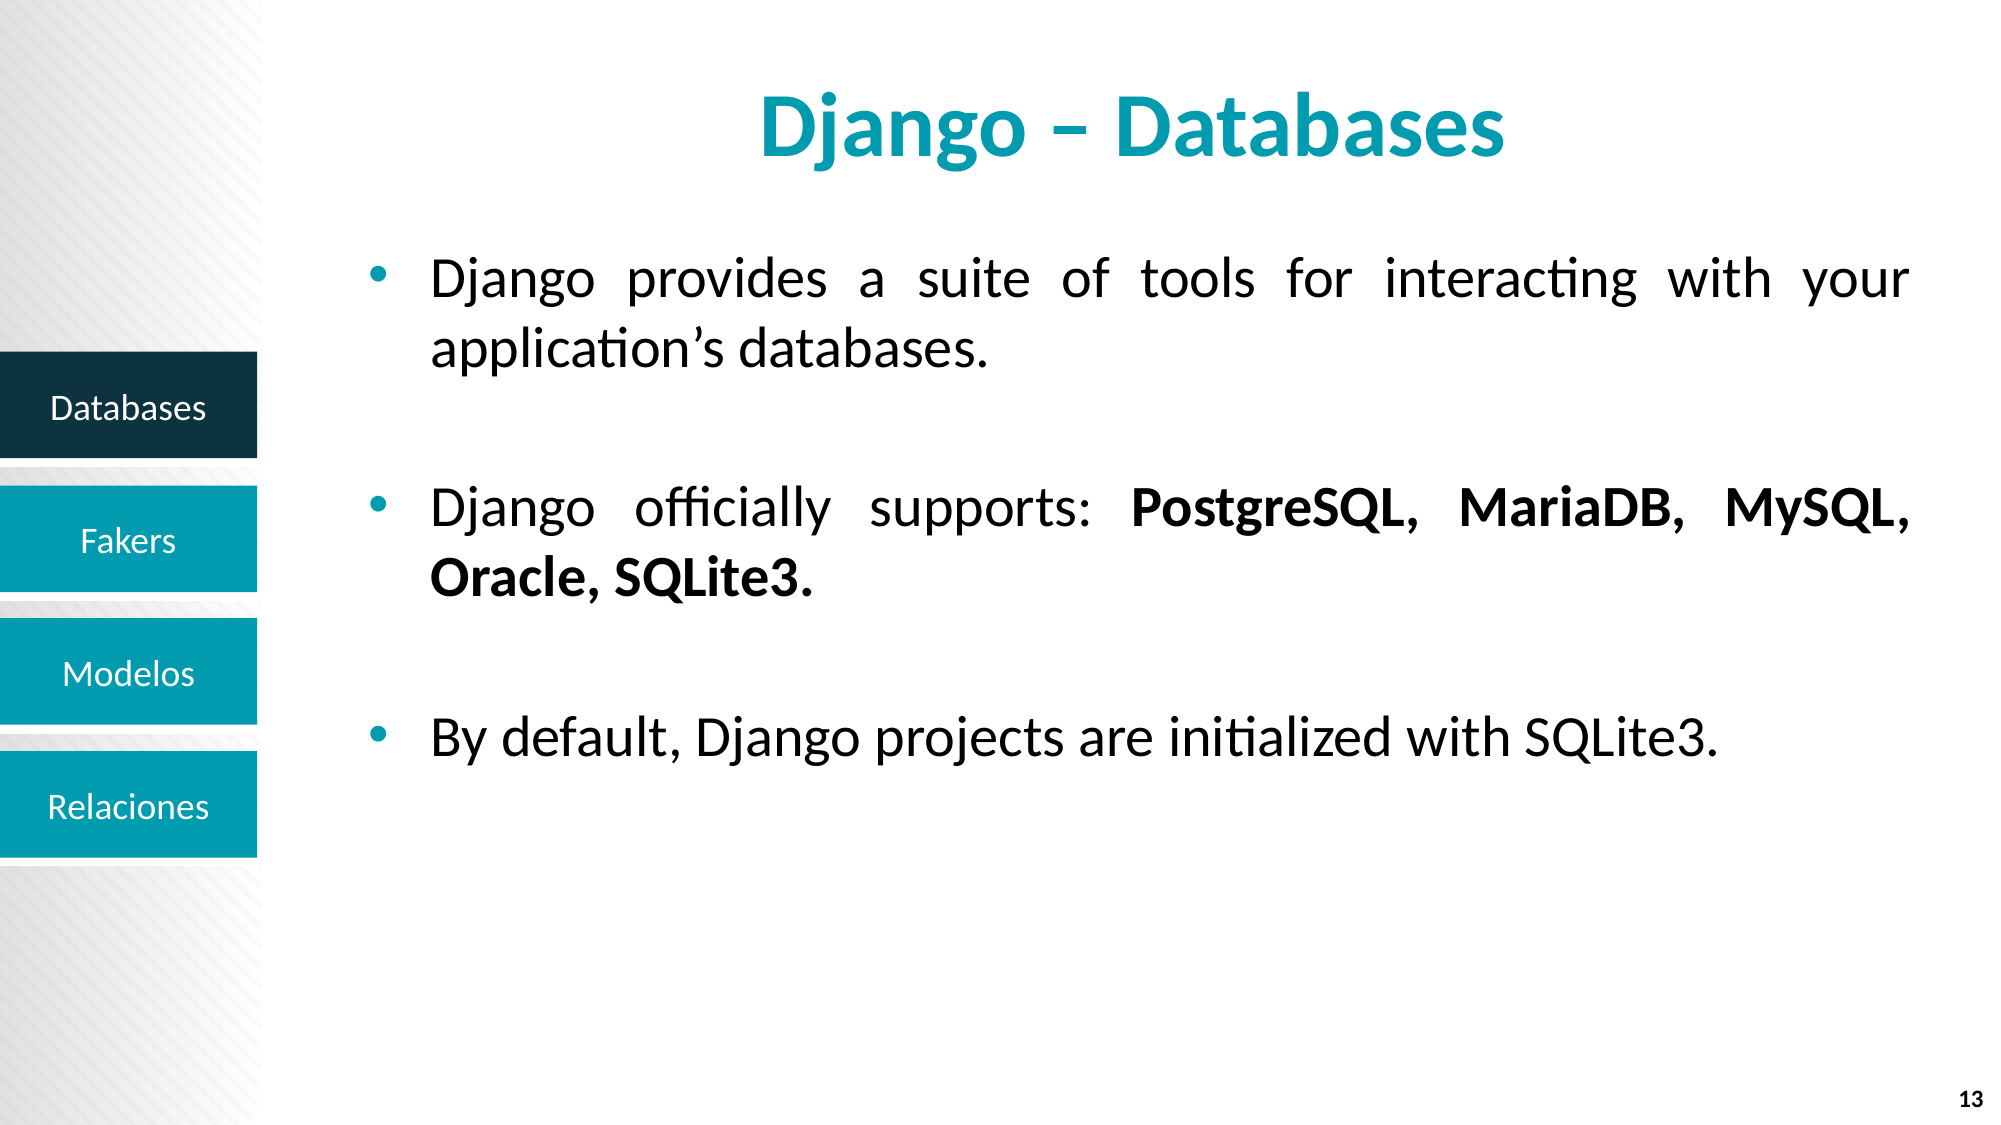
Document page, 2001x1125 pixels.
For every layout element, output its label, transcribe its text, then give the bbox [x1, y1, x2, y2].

title Django – Databases [340, 36, 1927, 204]
list Django provides a suite of tools for interacting with your application’s databases. Django officially supports: PostgreSQL, MariaDB, MySQL, Oracle, SQLite3. By default, Django projects are initialized with SQLite3. [340, 231, 1927, 997]
slide_number 13 [1921, 1072, 2000, 1124]
